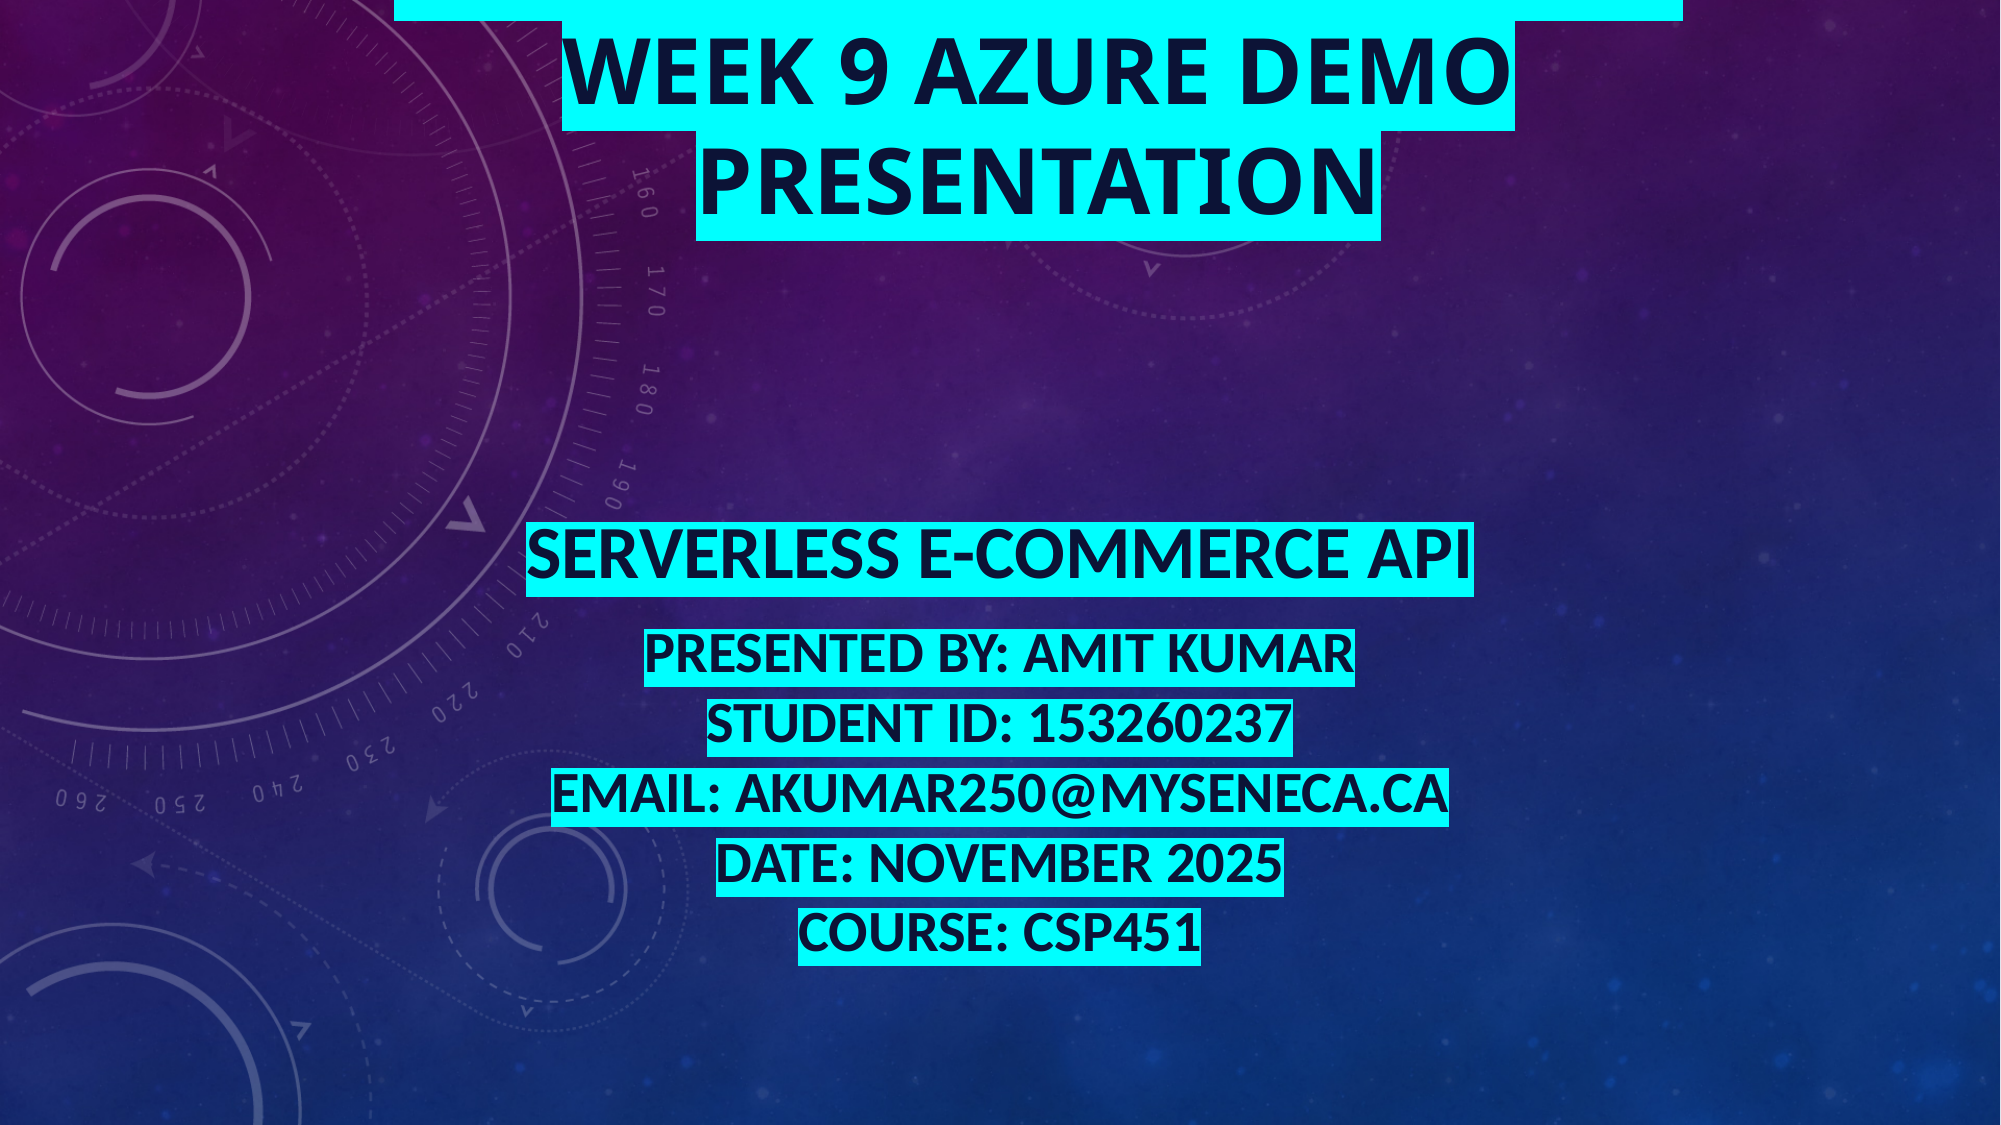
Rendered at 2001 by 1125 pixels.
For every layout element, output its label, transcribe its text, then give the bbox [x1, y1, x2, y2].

title CSP451: Cloud Computing Week 9 Azure Demo Presentation [268, 0, 1809, 350]
picture [0, 0, 2001, 1125]
subtitle Serverless E-Commerce API Presented by: Amit Kumar Student ID: 153260237 Email: akumar250@myseneca.ca Date: November 2025 Course: CSP451 [0, 495, 2000, 1125]
